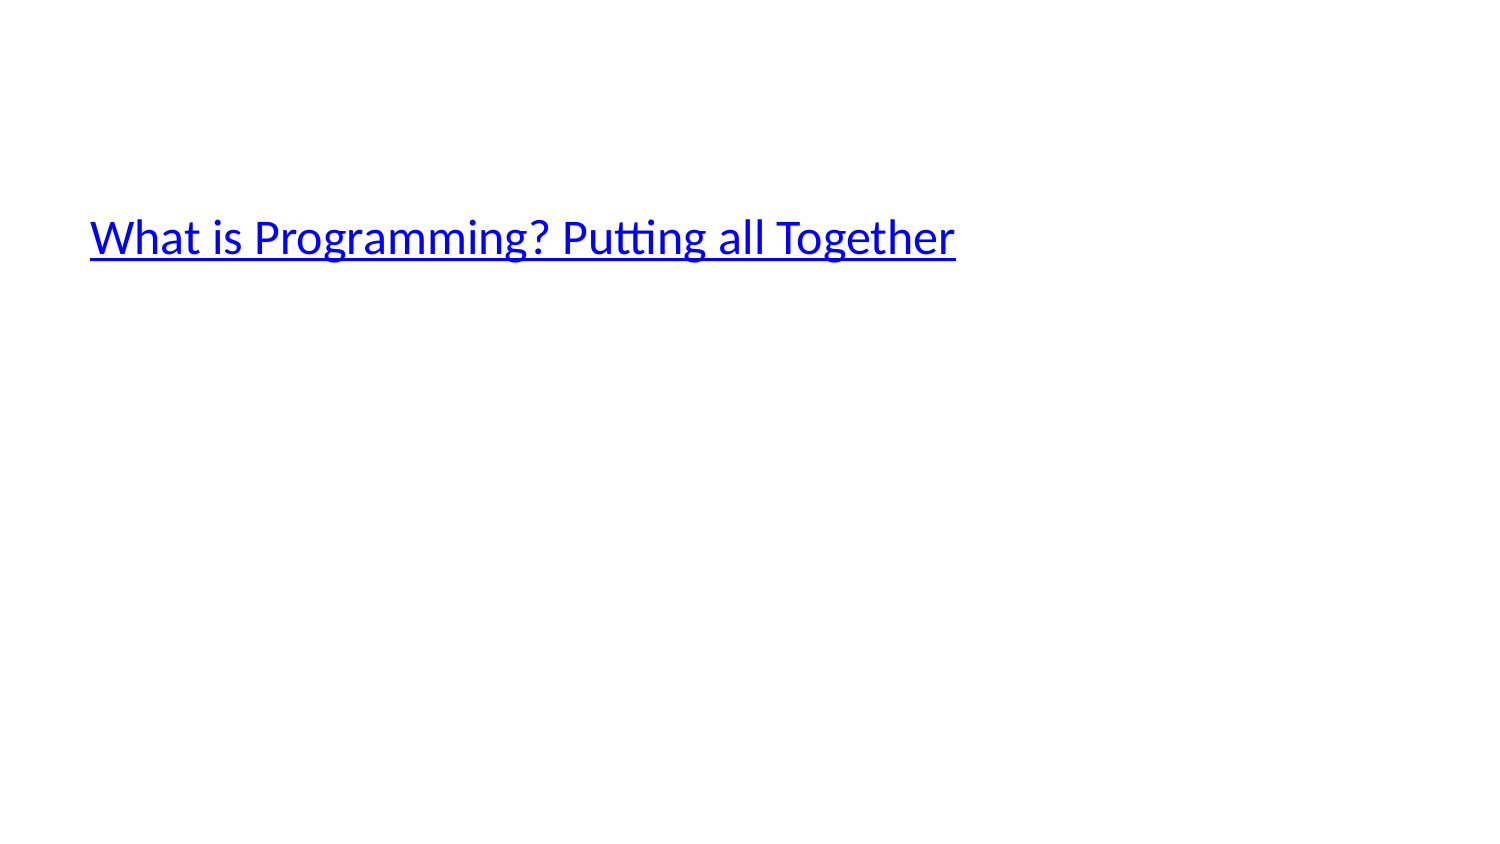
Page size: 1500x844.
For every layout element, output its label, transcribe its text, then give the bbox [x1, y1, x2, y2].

list What is Programming? Putting all Together [75, 196, 1425, 754]
